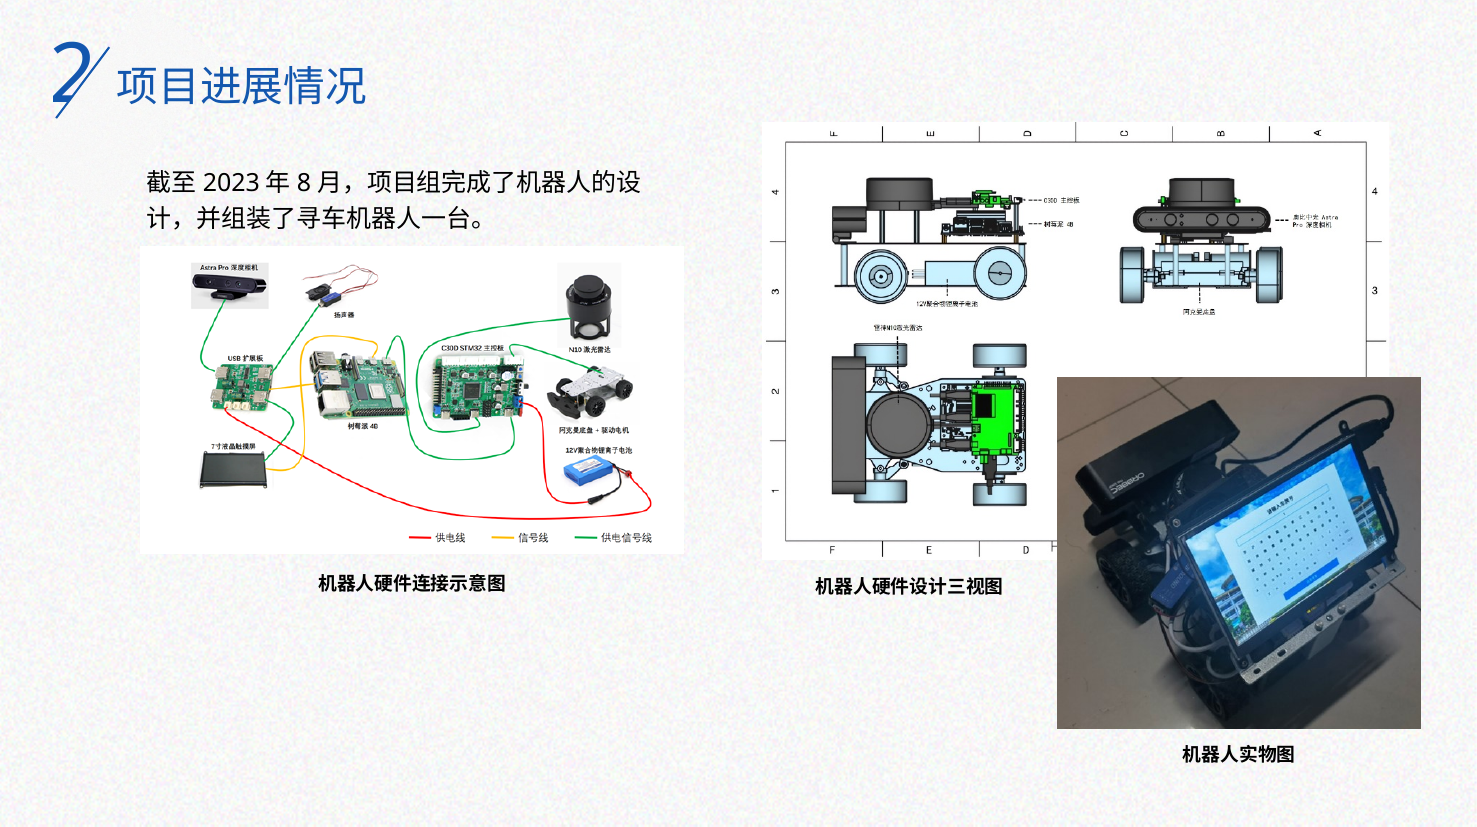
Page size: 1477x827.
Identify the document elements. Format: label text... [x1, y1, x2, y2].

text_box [0, 9, 384, 202]
text_box 机器人硬件设计三视图 [773, 564, 1046, 603]
text_box 机器人硬件连接示意图 [276, 561, 548, 600]
text_box 截至2023年8月，项目组完成了机器人的设计，并组装了寻车机器人一台。 [135, 155, 692, 238]
picture [0, 0, 1477, 827]
text_box 机器人实物图 [1103, 732, 1375, 771]
